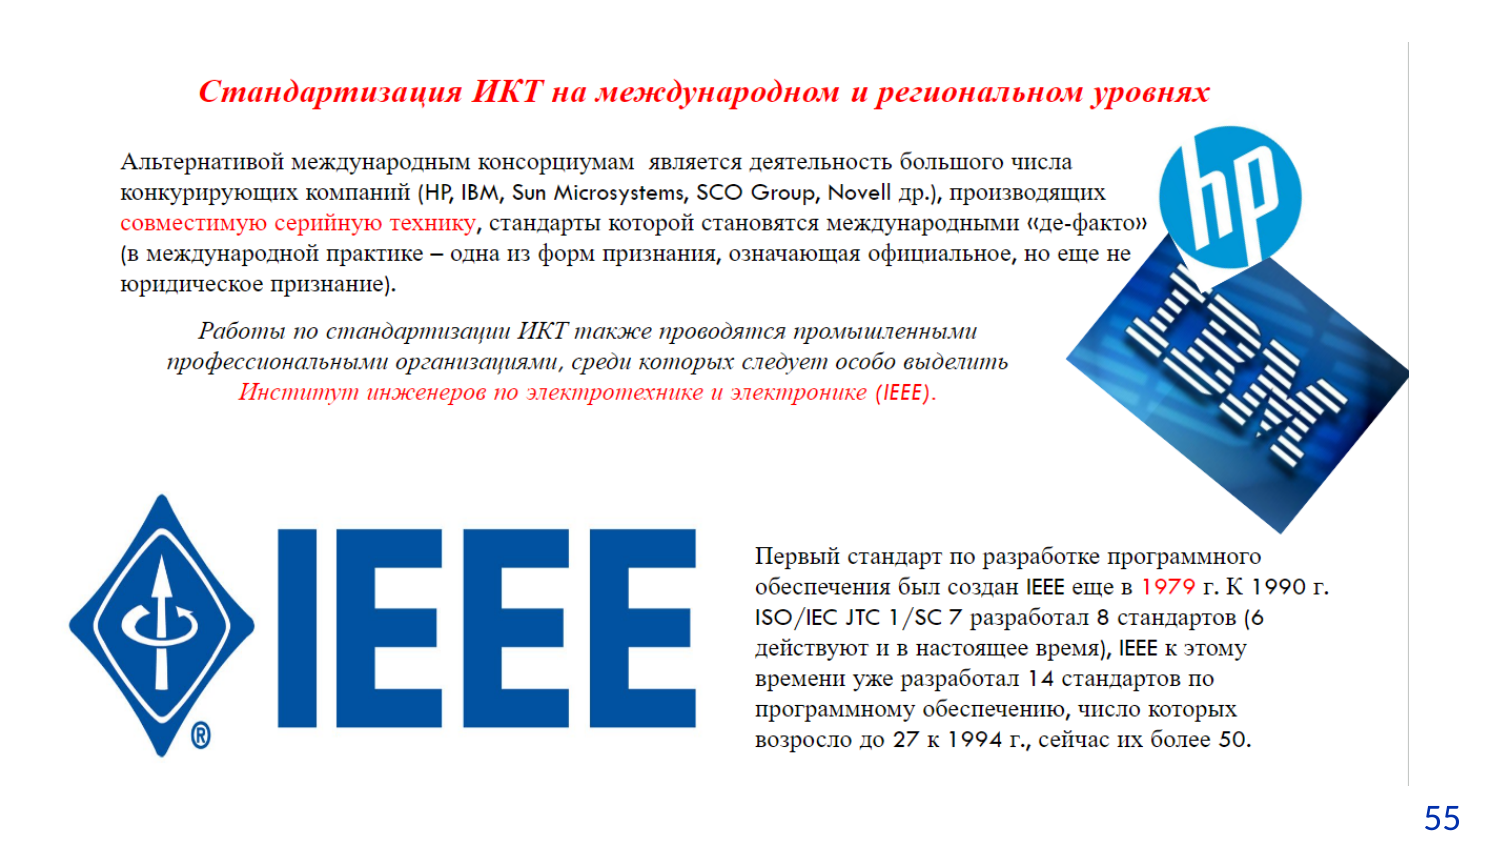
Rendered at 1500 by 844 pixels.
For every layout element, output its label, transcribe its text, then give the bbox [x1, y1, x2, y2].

text_box 55 [1408, 785, 1500, 844]
picture [60, 42, 1409, 786]
